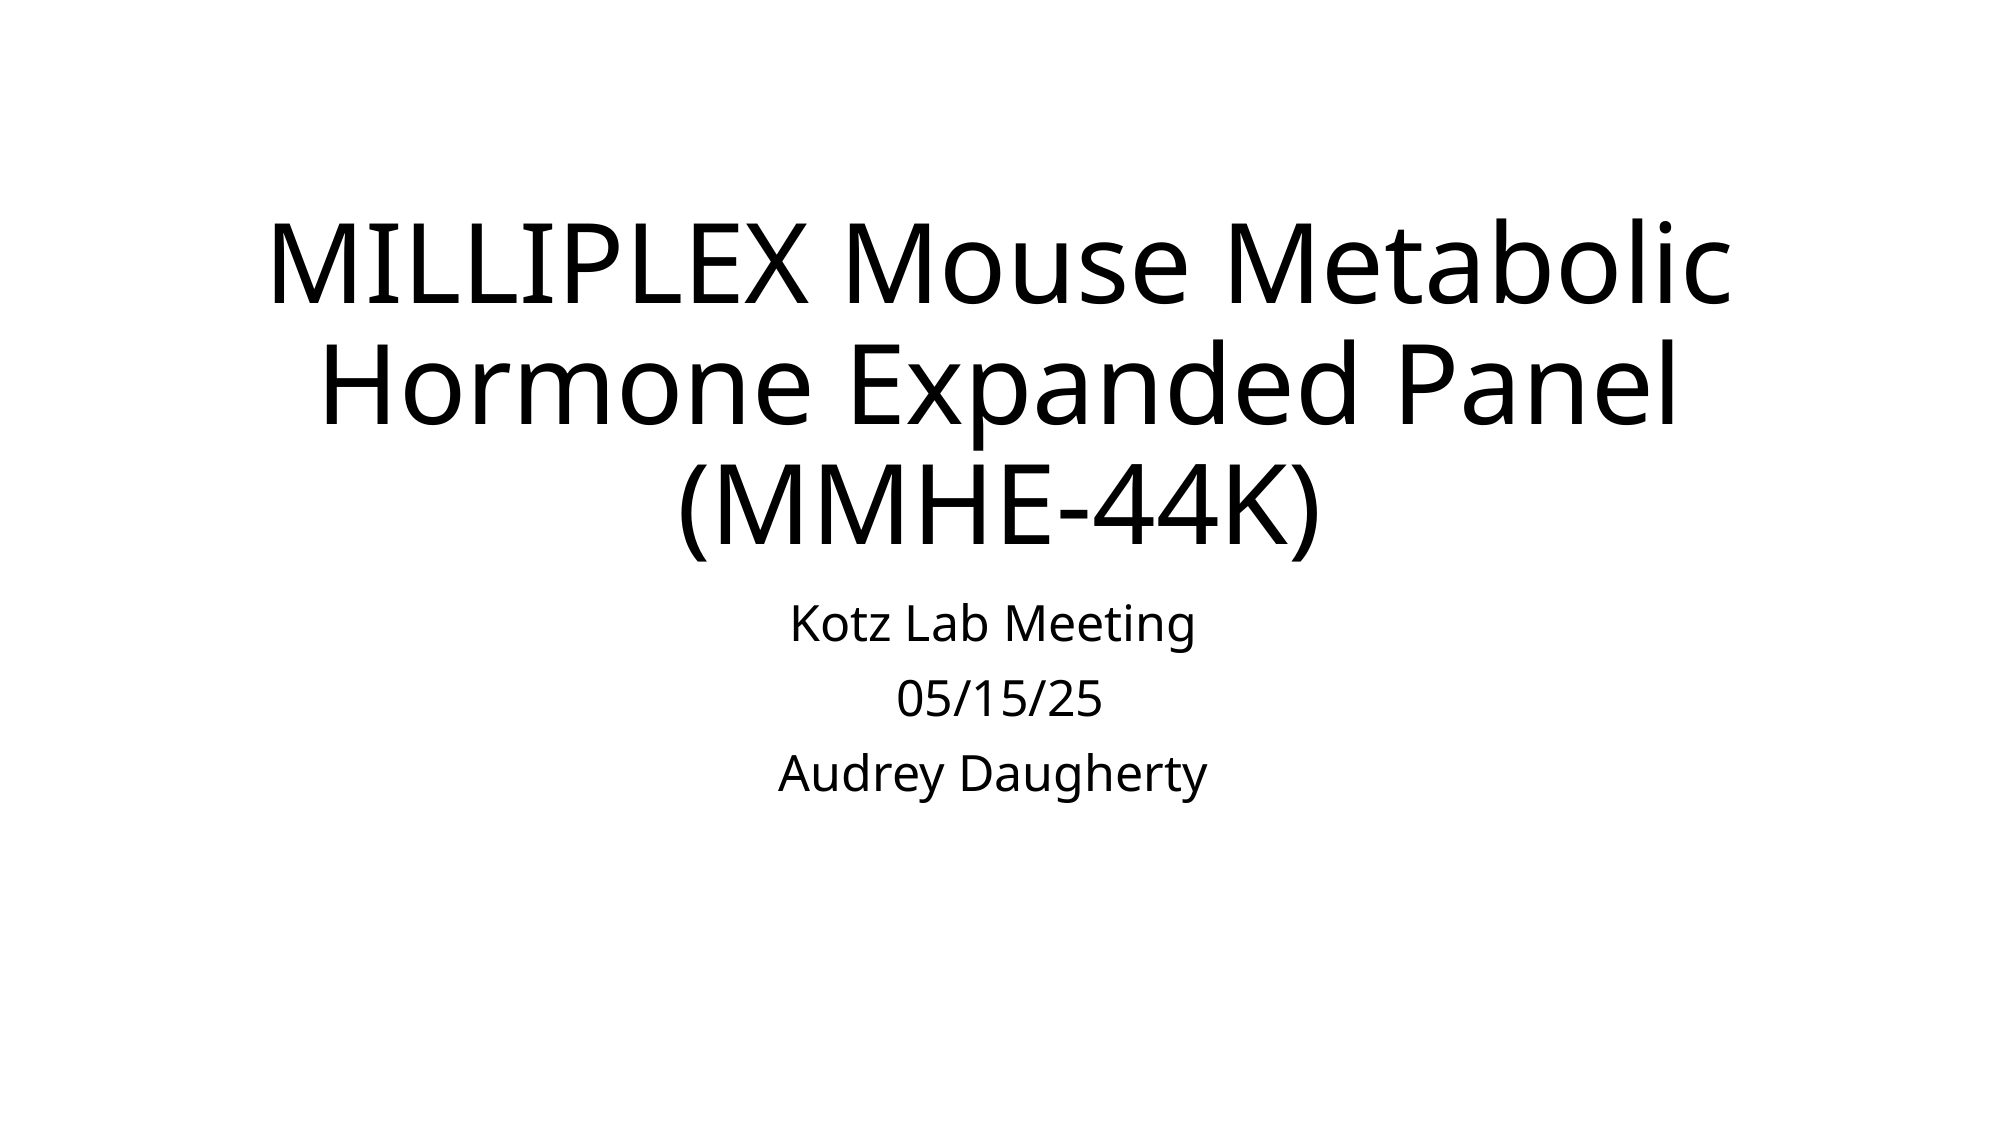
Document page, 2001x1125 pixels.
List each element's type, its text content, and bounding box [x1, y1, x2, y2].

title MILLIPLEX Mouse Metabolic Hormone Expanded Panel (MMHE-44K) [249, 184, 1750, 576]
subtitle Kotz Lab Meeting 05/15/25 Audrey Daugherty [249, 590, 1750, 863]
